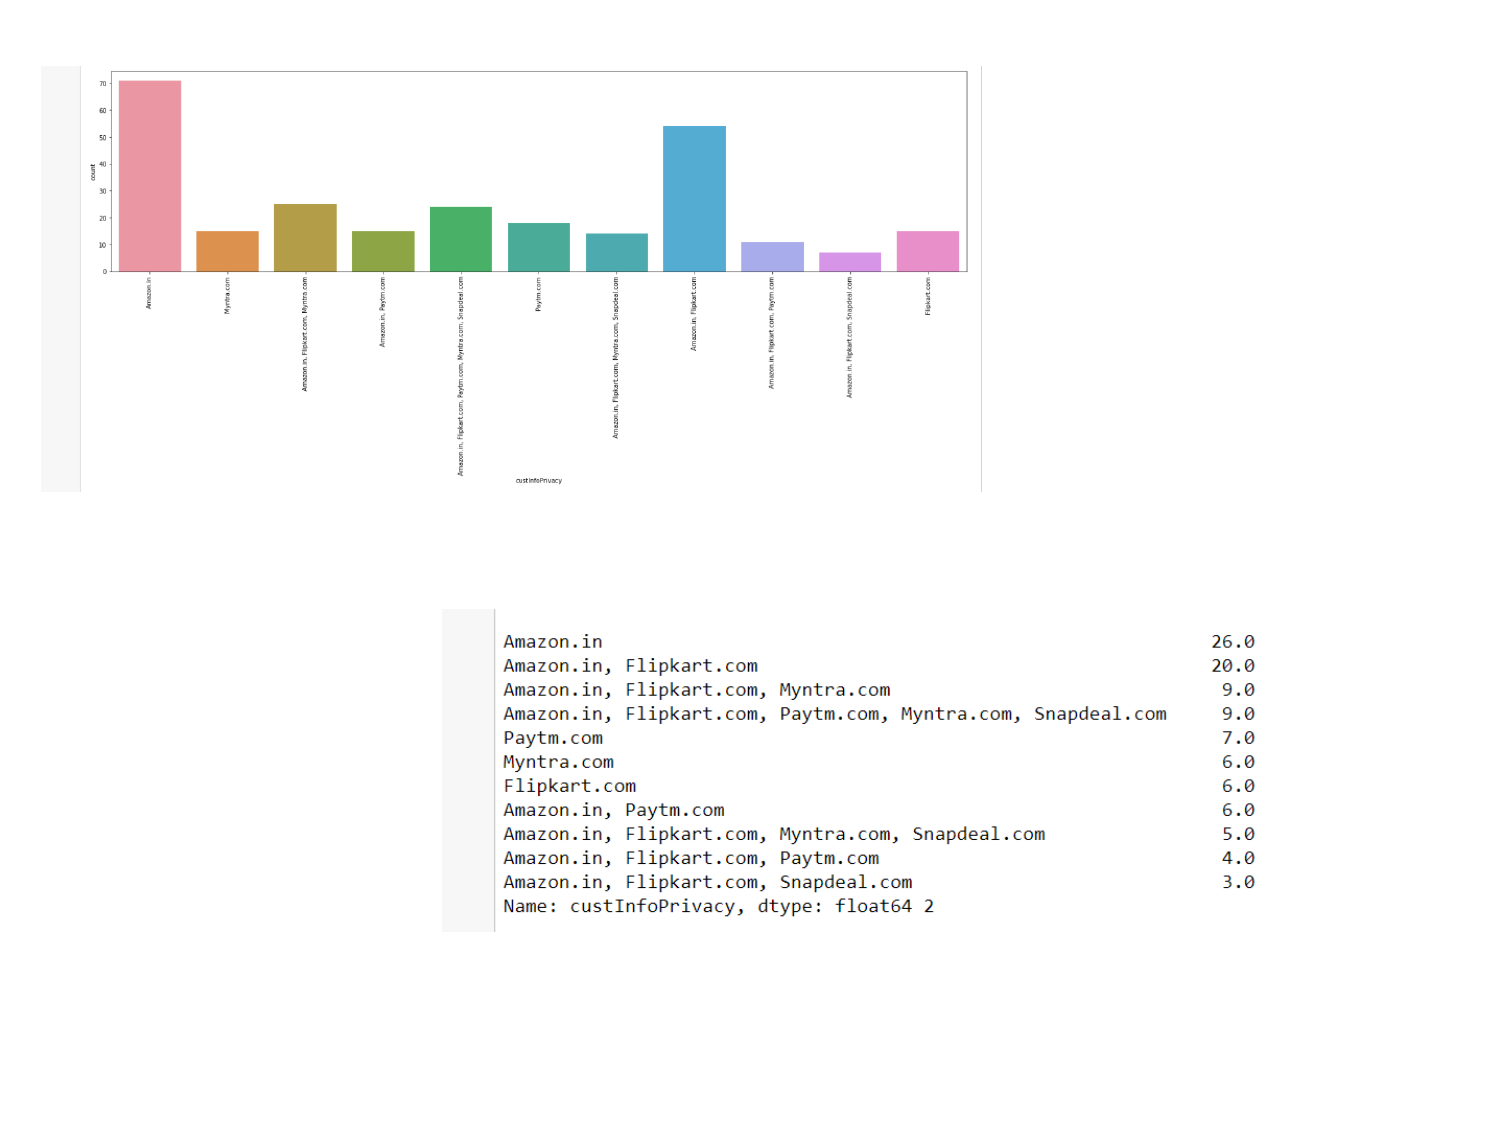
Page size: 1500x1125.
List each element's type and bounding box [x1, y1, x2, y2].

picture [442, 609, 1384, 932]
picture [41, 66, 982, 492]
